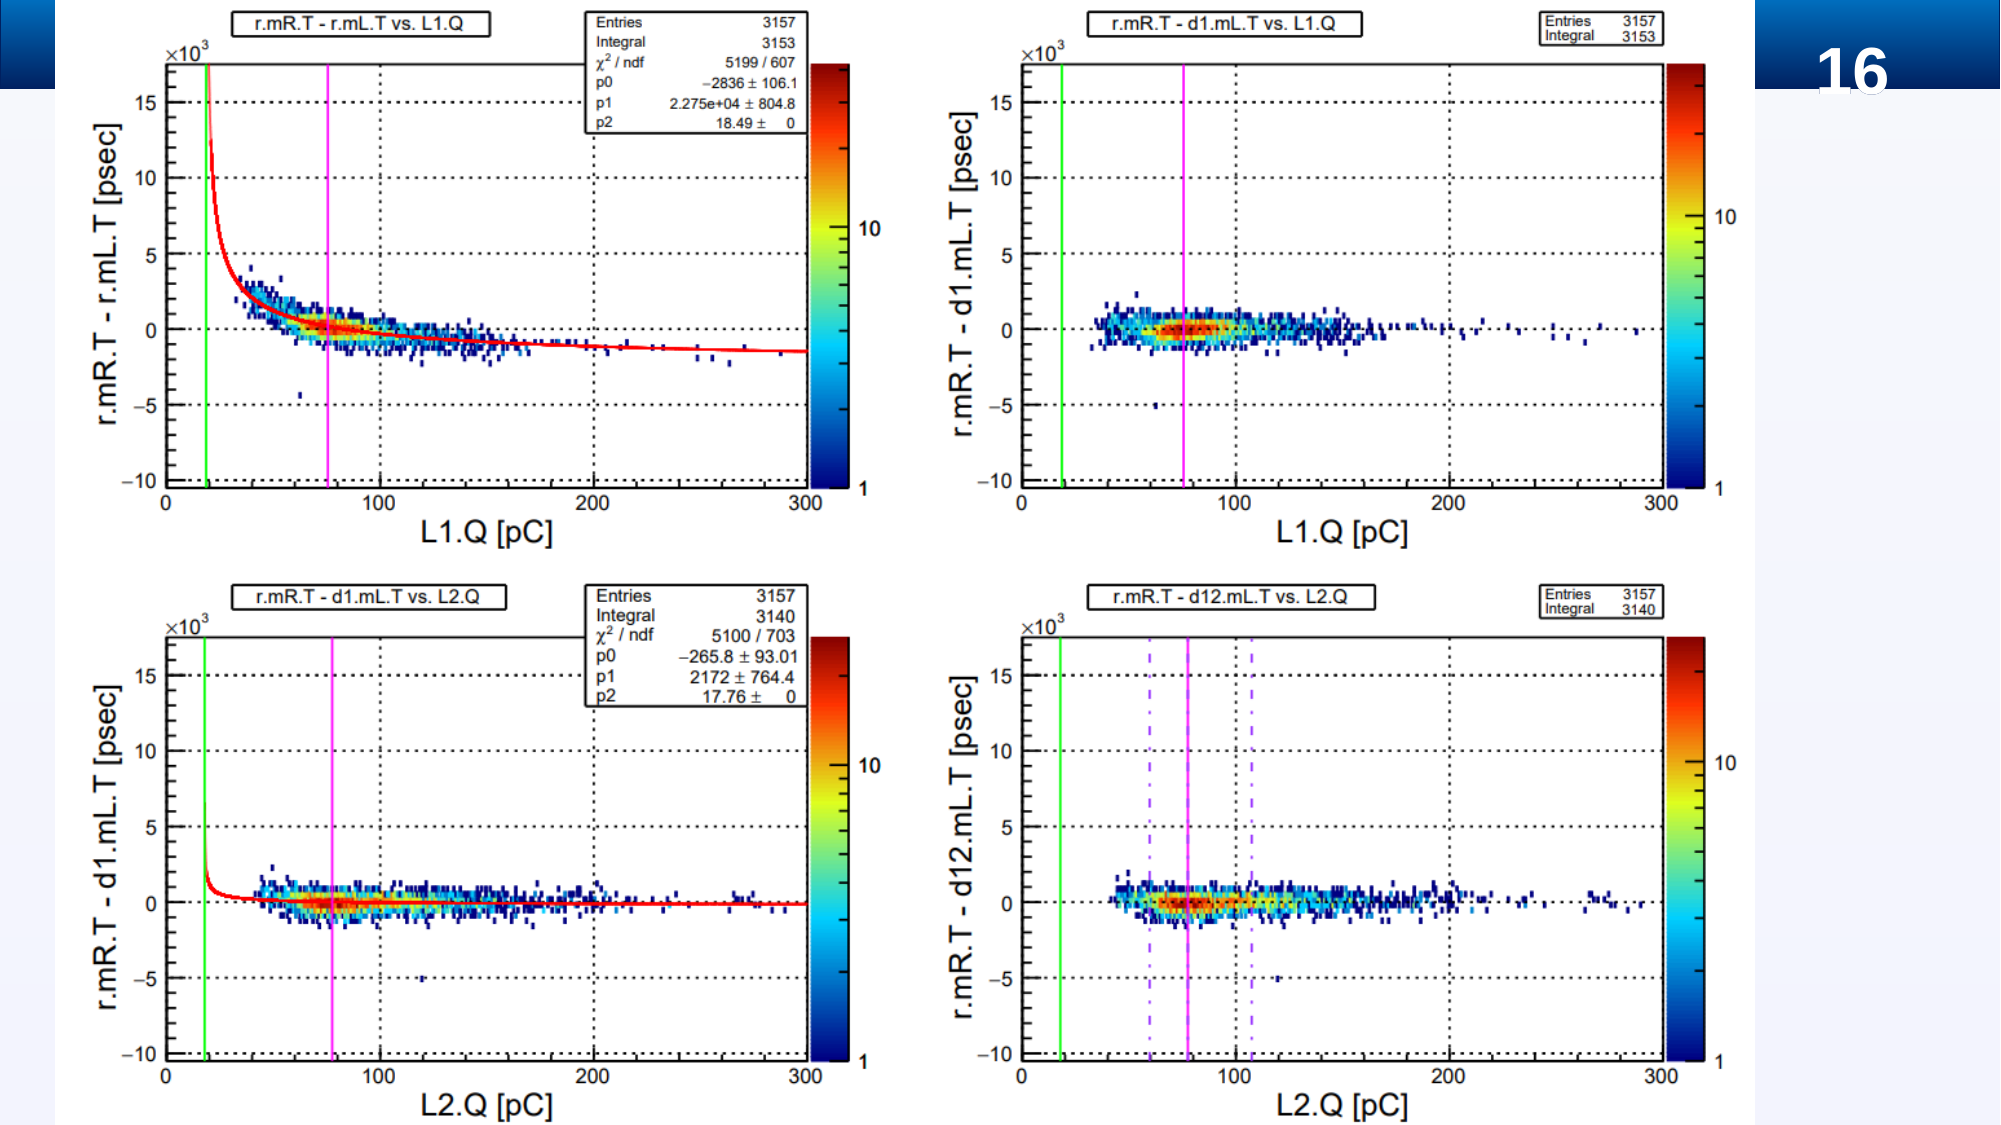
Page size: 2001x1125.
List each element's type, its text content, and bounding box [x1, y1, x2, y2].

title ToF: thickness & width study [1755, 0, 1863, 89]
picture [55, 0, 1755, 1125]
